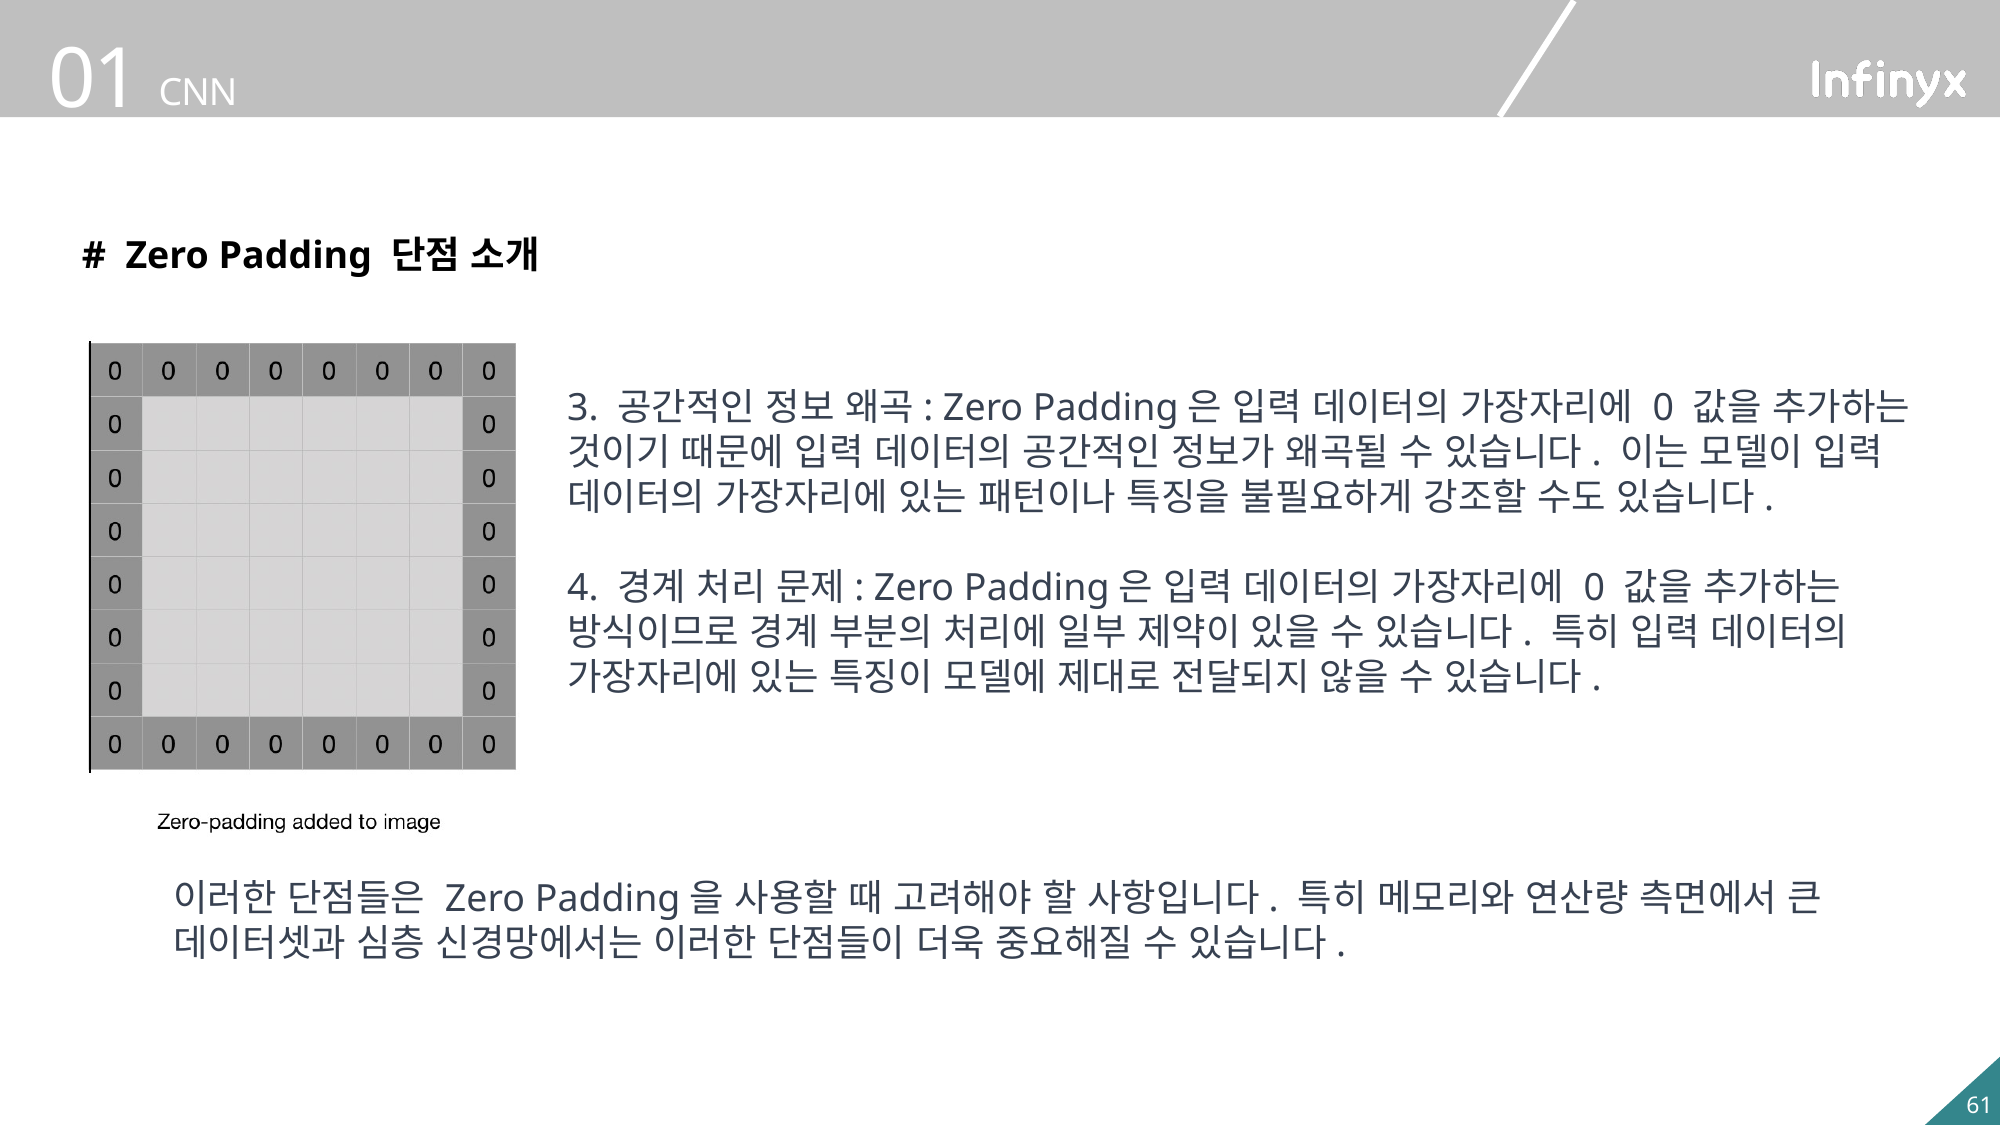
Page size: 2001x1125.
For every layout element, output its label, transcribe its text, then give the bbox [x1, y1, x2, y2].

text_box # Zero Padding 단점 소개 [67, 223, 1072, 284]
picture [1812, 60, 1966, 108]
text_box 3. 공간적인 정보 왜곡: Zero Padding은 입력 데이터의 가장자리에 0 값을 추가하는 것이기 때문에 입력 데이터의 공간적인 정보가 왜곡될 수 있습니다. 이는 모델이 입력 데이터의 가장자리에 있는 패턴이나 특징을 불필요하게 강조할 수도 있습니다. 4. 경계 처리 문제: Zero Padding은 입력 데이터의 가장자리에 0 값을 추가하는 방식이므로 경계 부분의 처리에 일부 제약이 있을 수 있습니다. 특히 입력 데이터의 가장자리에 있는 특징이 모델에 제대로 전달되지 않을 수 있습니다. [552, 375, 1939, 706]
picture [81, 336, 523, 851]
text_box 이러한 단점들은 Zero Padding을 사용할 때 고려해야 할 사항입니다. 특히 메모리와 연산량 측면에서 큰 데이터셋과 심층 신경망에서는 이러한 단점들이 더욱 중요해질 수 있습니다. [158, 866, 1939, 972]
